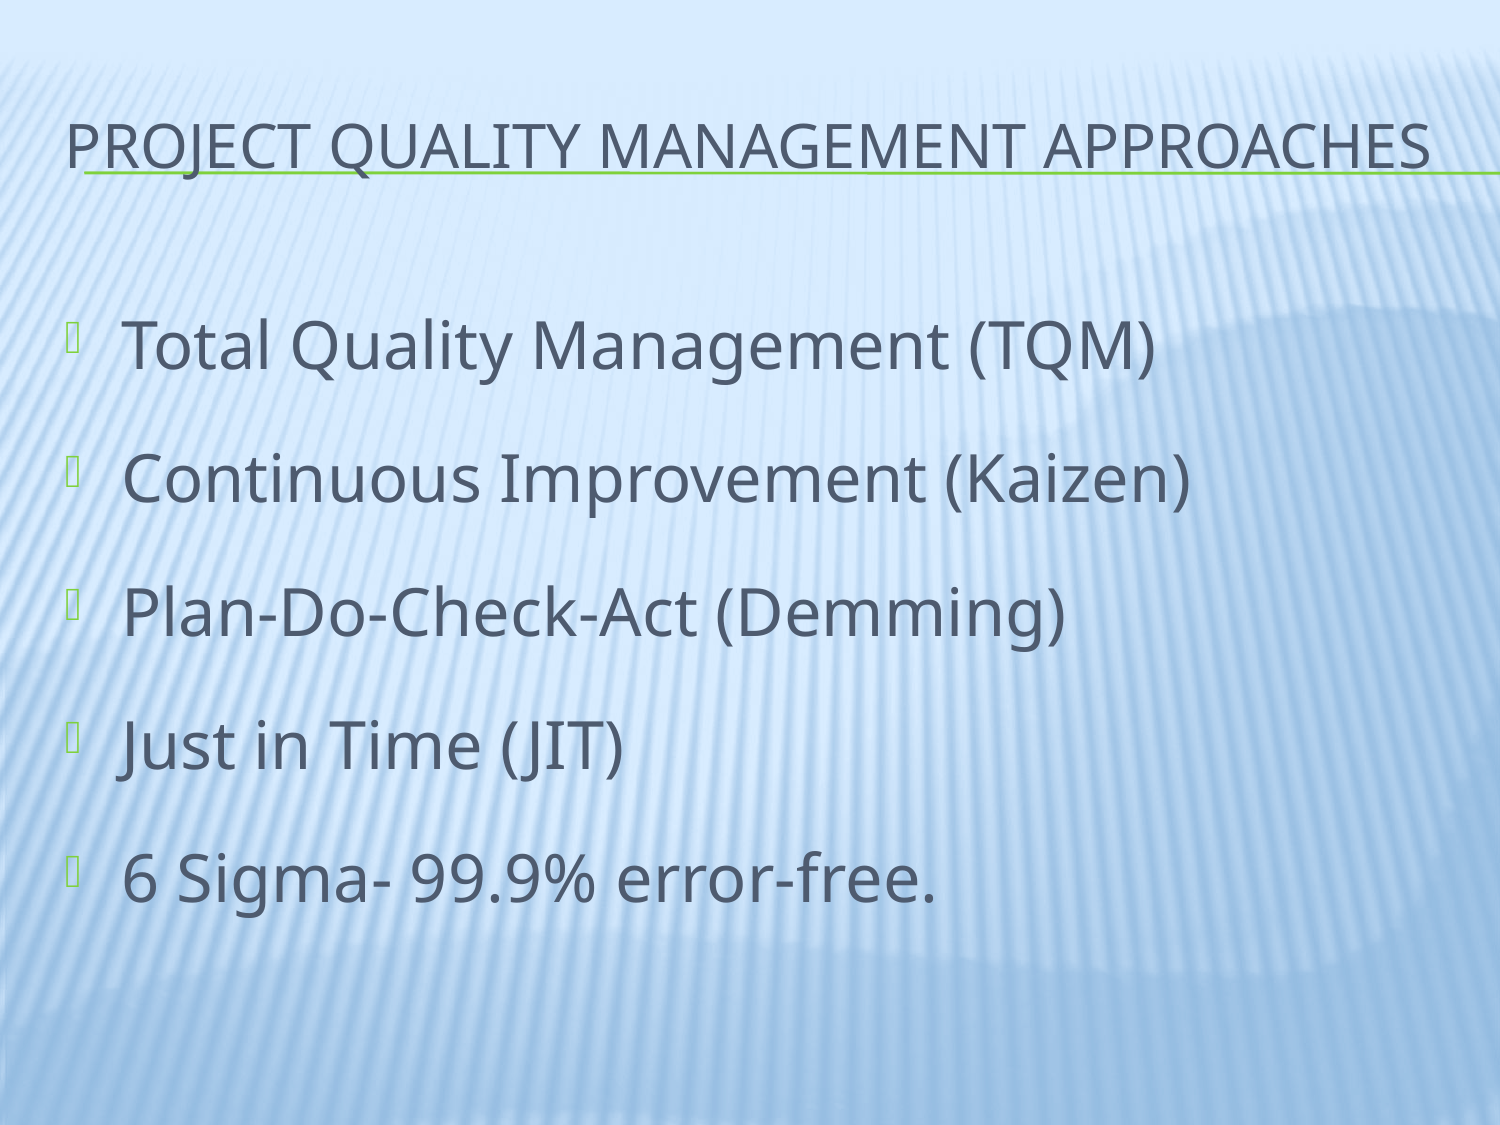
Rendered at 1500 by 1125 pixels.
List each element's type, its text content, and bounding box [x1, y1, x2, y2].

list Total Quality Management (TQM) Continuous Improvement (Kaizen) Plan-Do-Check-Act (Demming) Just in Time (JIT) 6 Sigma- 99.9% error-free. [50, 254, 1475, 998]
title Project quality management Approaches [50, 75, 1475, 213]
